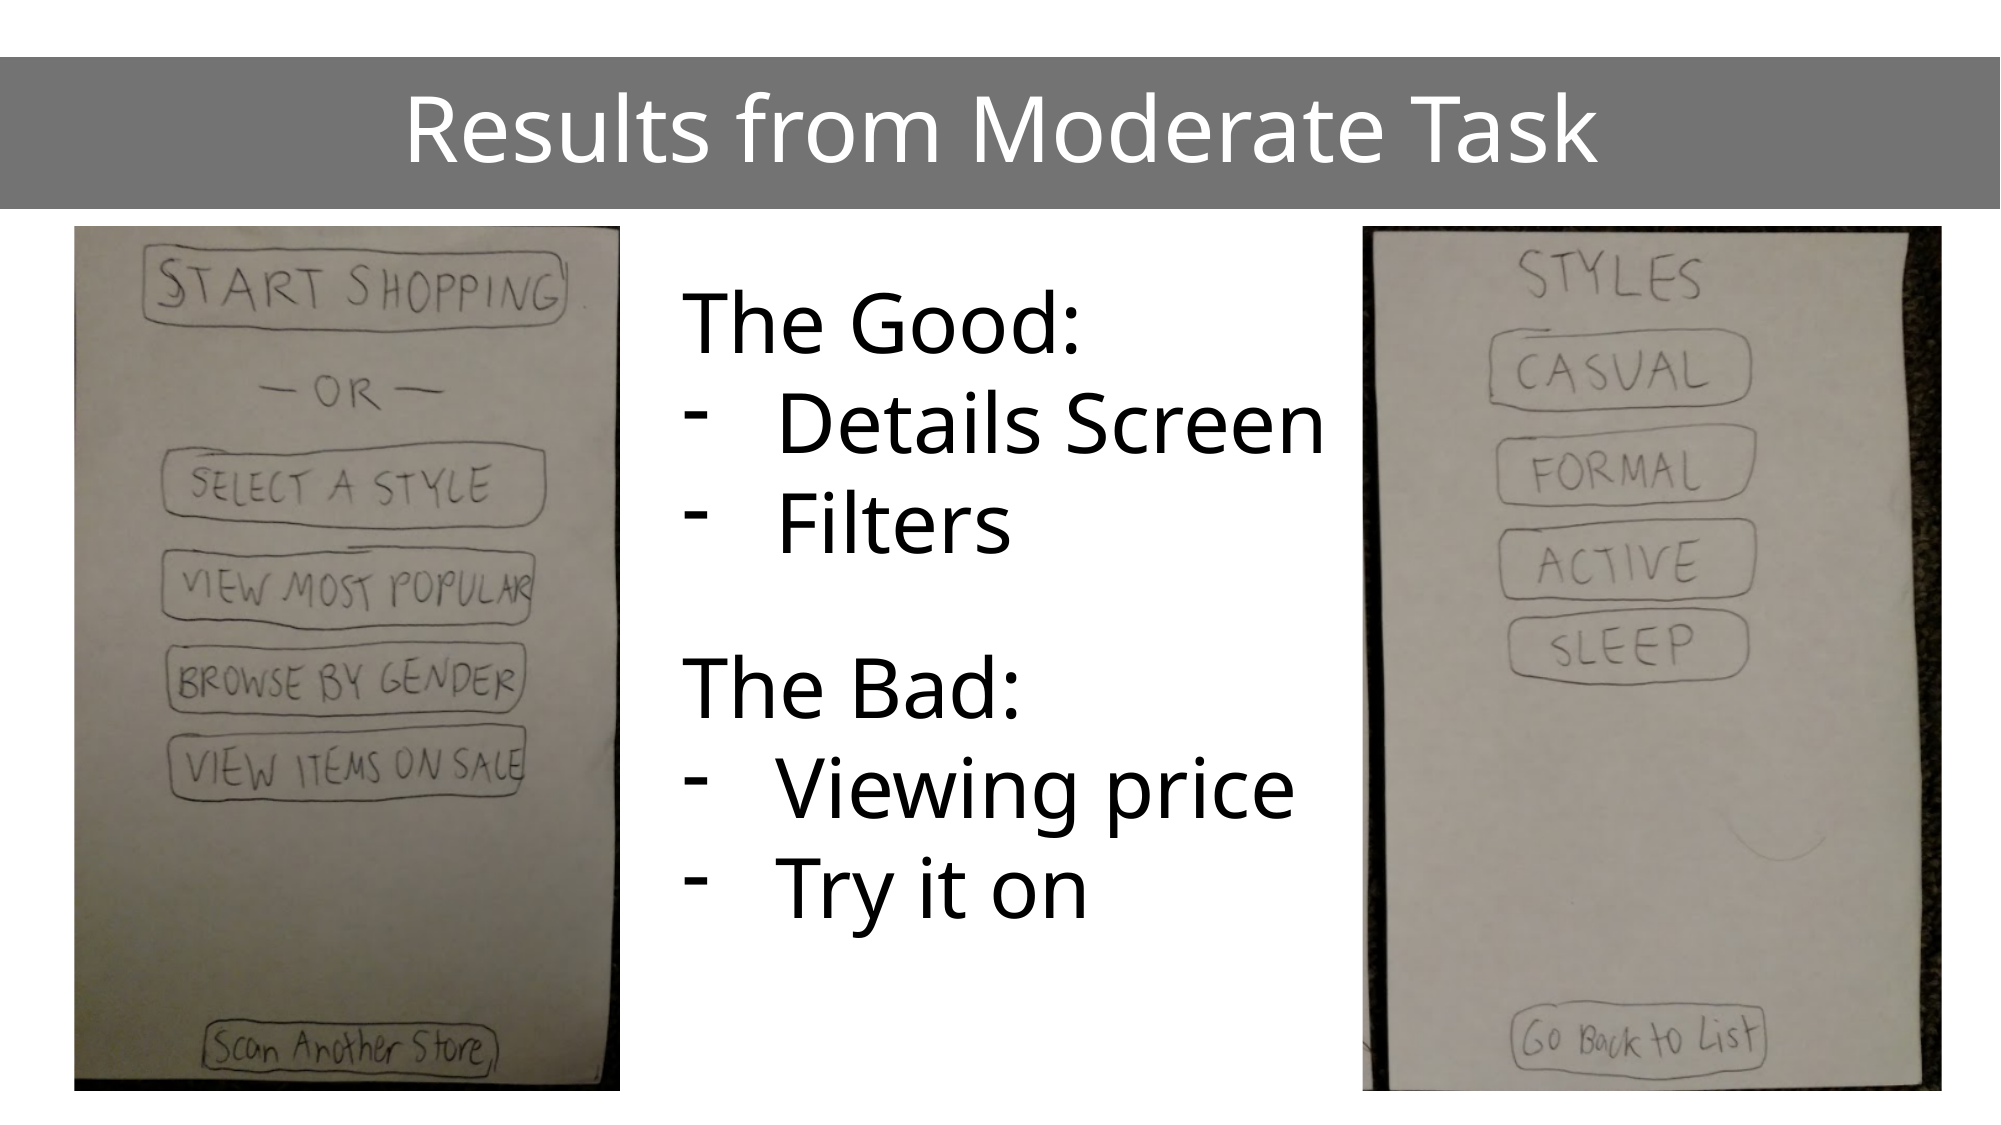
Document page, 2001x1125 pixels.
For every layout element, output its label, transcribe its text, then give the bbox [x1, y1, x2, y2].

text_box The Bad: Viewing price Try it on [667, 628, 1362, 1043]
text_box The Good: Details Screen Filters [667, 262, 1362, 628]
picture [40, 226, 620, 1091]
title Results from Moderate Task [0, 57, 2000, 209]
picture [1362, 226, 1942, 1091]
